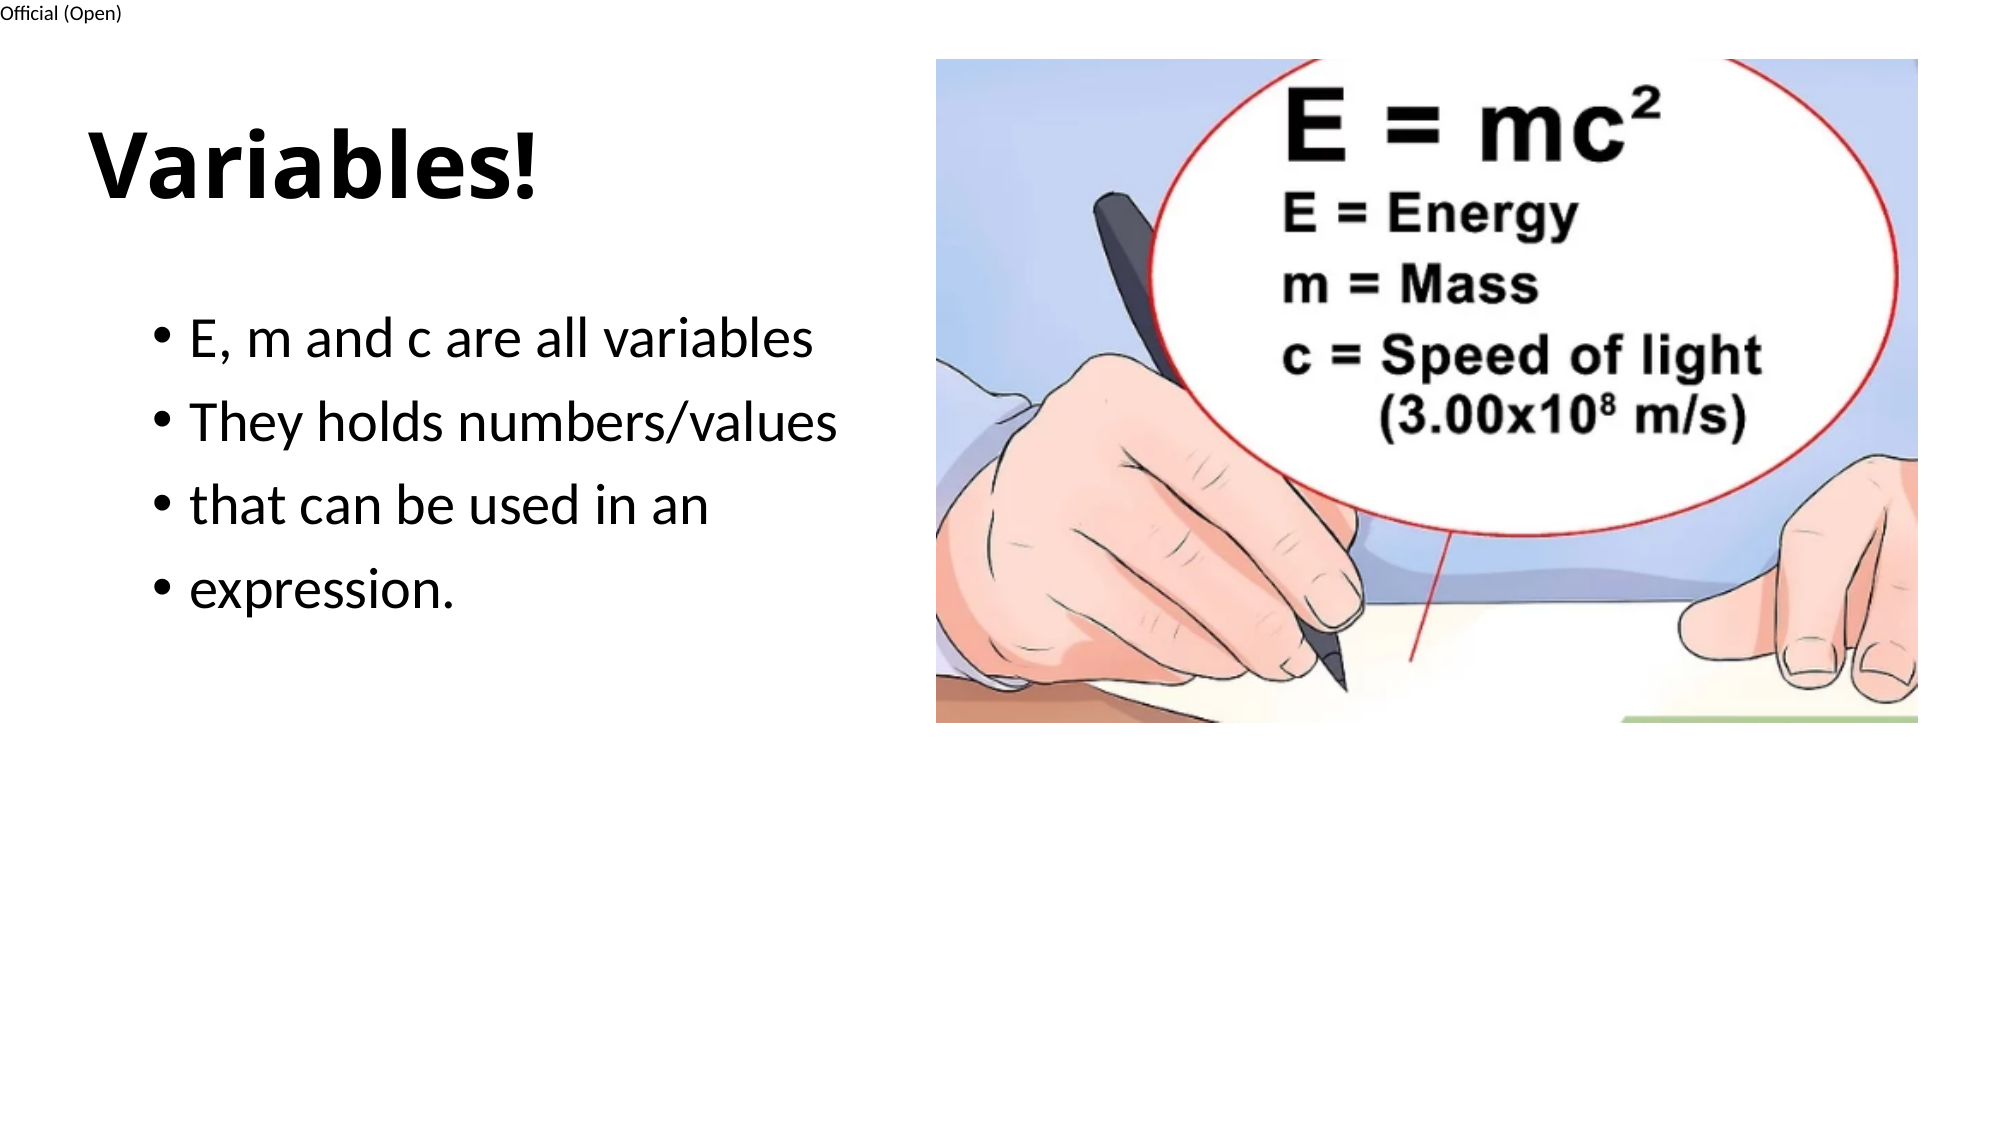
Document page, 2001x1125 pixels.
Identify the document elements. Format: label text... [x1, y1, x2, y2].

list E, m and c are all variables They holds numbers/values that can be used in an expression. [137, 299, 1863, 1014]
picture [936, 59, 1918, 723]
title Variables! [73, 59, 936, 278]
